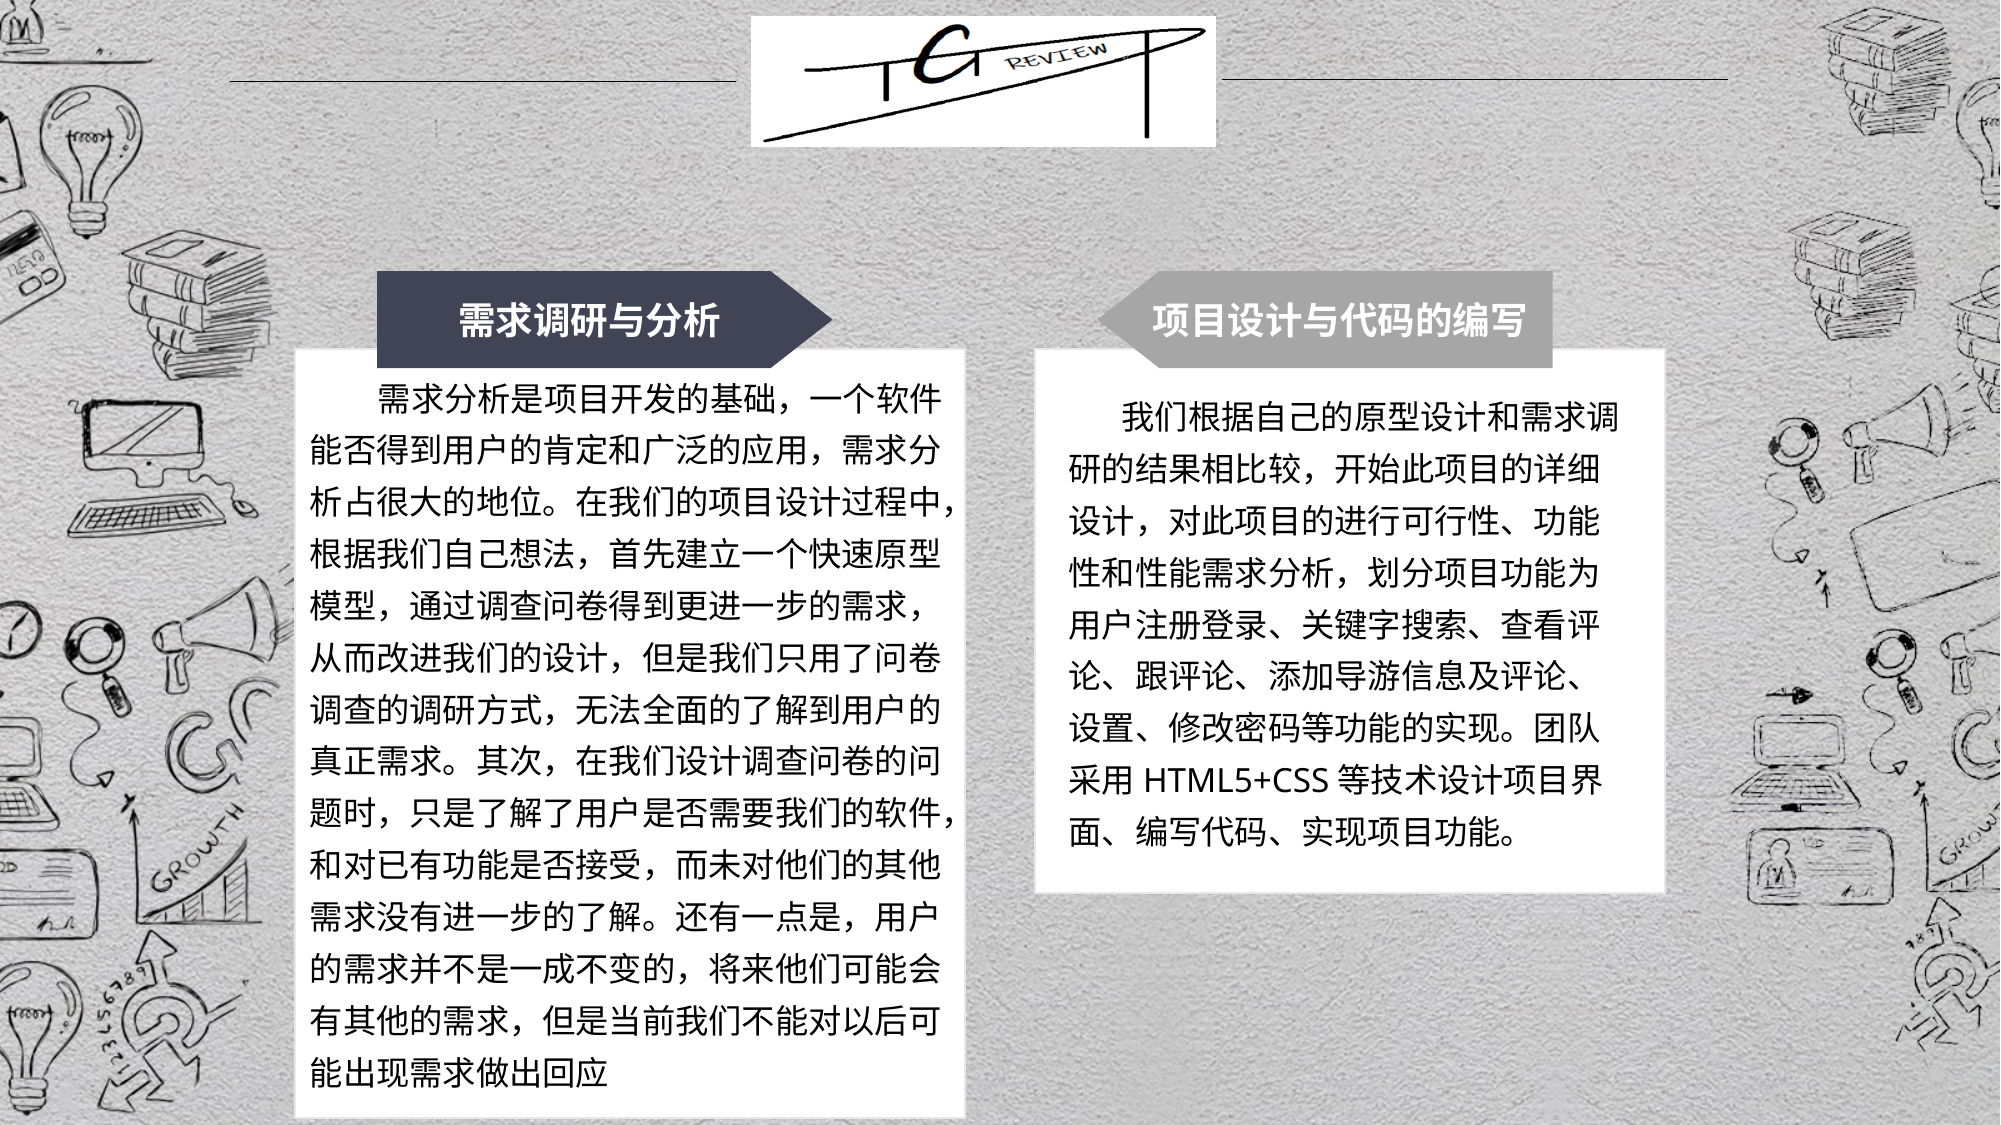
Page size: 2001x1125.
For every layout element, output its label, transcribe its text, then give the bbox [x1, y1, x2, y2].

text_box [294, 348, 966, 1119]
text_box 我们根据自己的原型设计和需求调研的结果相比较，开始此项目的详细设计，对此项目的进行可行性、功能性和性能需求分析，划分项目功能为用户注册登录、关键字搜索、查看评论、跟评论、添加导游信息及评论、设置、修改密码等功能的实现。团队采用HTML5+CSS等技术设计项目界面、编写代码、实现项目功能。 [1053, 377, 1647, 859]
text_box 项目设计与代码的编写 [1097, 271, 1553, 369]
text_box 需求分析是项目开发的基础，一个软件能否得到用户的肯定和广泛的应用，需求分析占很大的地位。在我们的项目设计过程中，根据我们自己想法，首先建立一个快速原型模型，通过调查问卷得到更进一步的需求，从而改进我们的设计，但是我们只用了问卷调查的调研方式，无法全面的了解到用户的真正需求。其次，在我们设计调查问卷的问题时，只是了解了用户是否需要我们的软件，和对已有功能是否接受，而未对他们的其他需求没有进一步的了解。还有一点是，用户的需求并不是一成不变的，将来他们可能会有其他的需求，但是当前我们不能对以后可能出现需求做出回应 [295, 358, 988, 1100]
text_box [1034, 348, 1666, 894]
picture [0, 0, 2000, 1125]
text_box 需求调研与分析 [377, 271, 833, 358]
